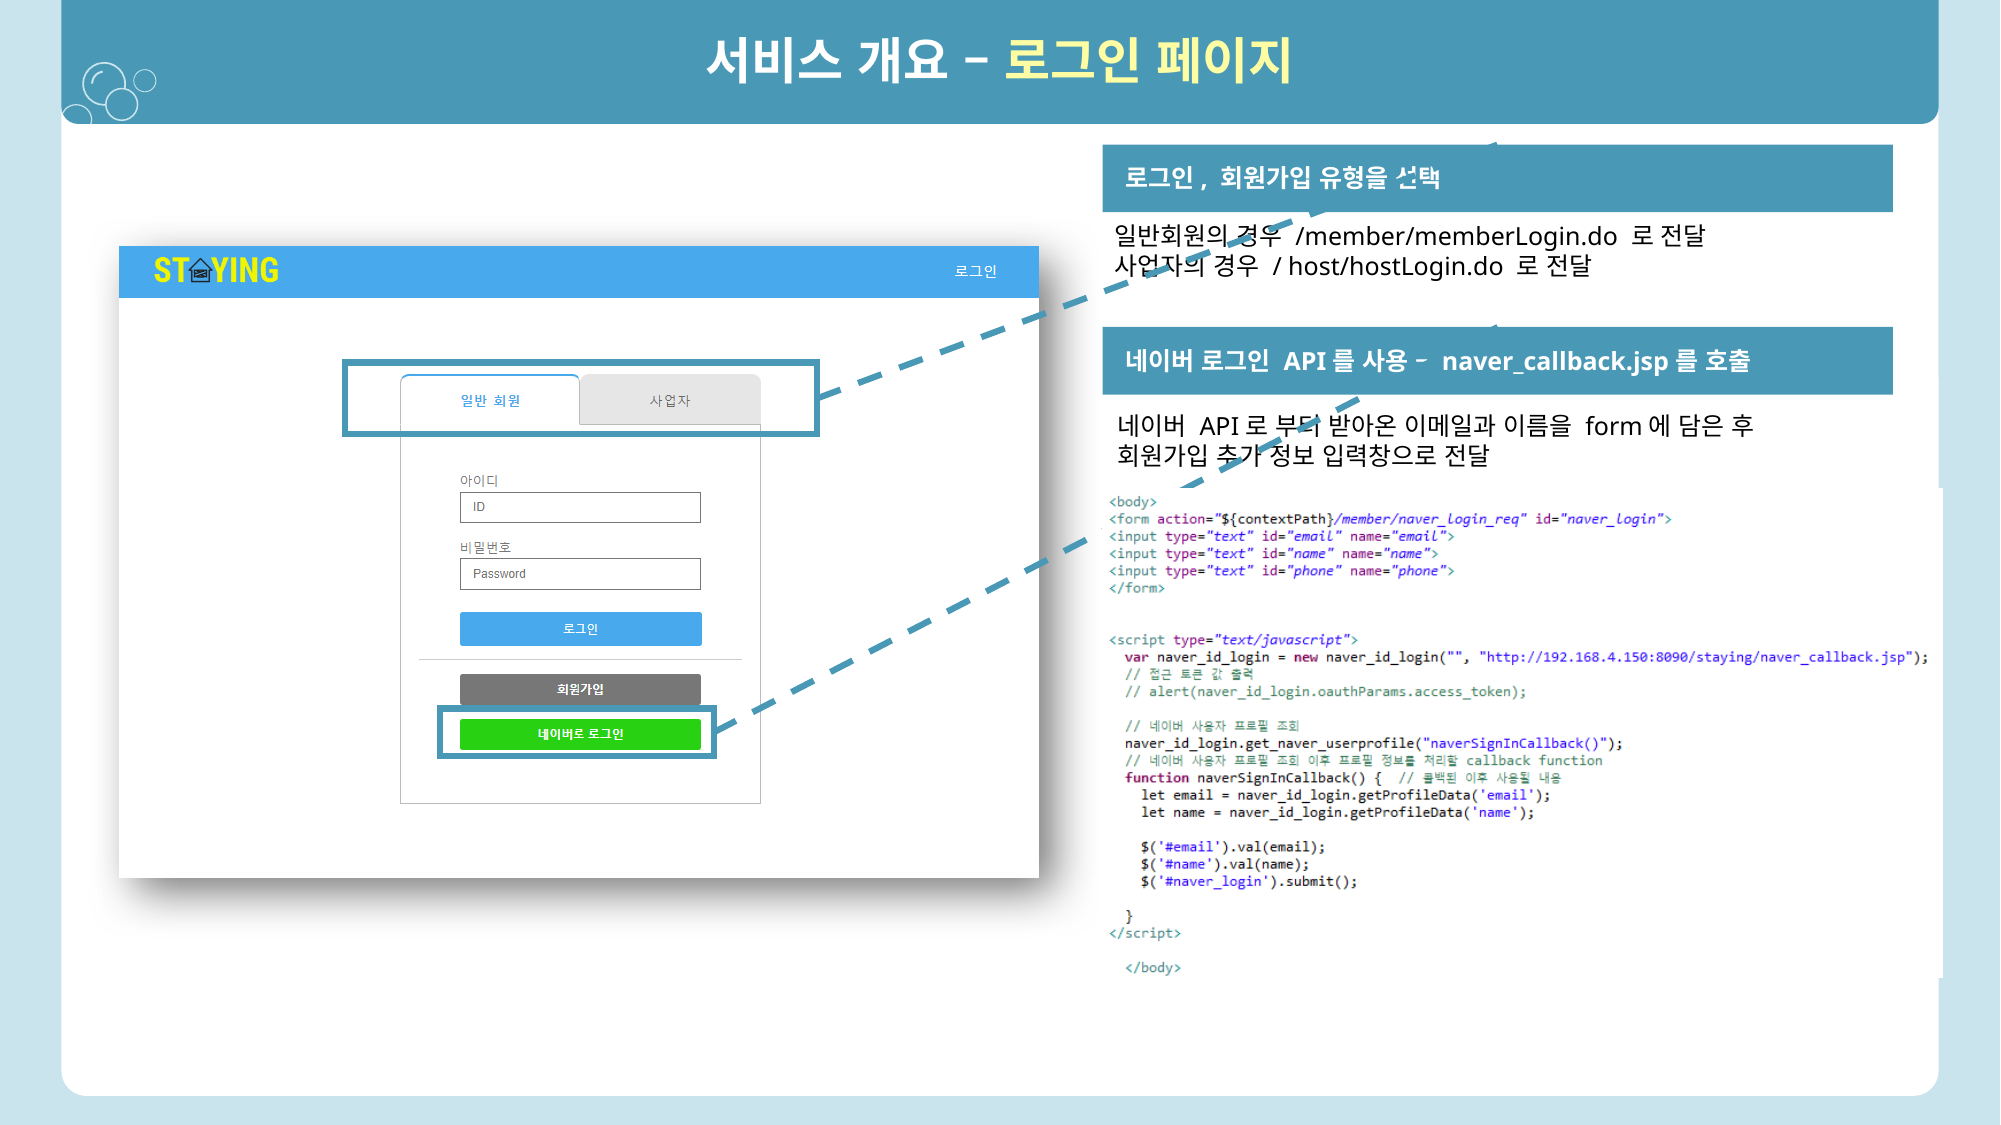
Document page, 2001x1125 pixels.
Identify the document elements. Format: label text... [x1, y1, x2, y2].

picture [119, 246, 1039, 878]
text_box 로그인, 회원가입 유형을 선택 [1111, 155, 1849, 201]
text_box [61, 0, 1939, 124]
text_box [816, 178, 1103, 360]
picture [1102, 488, 1943, 978]
text_box [1103, 326, 1894, 396]
text_box 네이버 로그인 API를 사용 – naver_callback.jsp를 호출 [1111, 338, 1849, 383]
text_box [713, 360, 1103, 733]
text_box 네이버 API로 부터 받아온 이메일과 이름을 form에 담은 후 회원가입 추가 정보 입력창으로 전달 [1103, 402, 1864, 478]
text_box [60, 108, 1940, 1097]
text_box [1102, 143, 1894, 213]
text_box 일반회원의 경우 /member/memberLogin.do 로 전달 사업자의 경우 / host/hostLogin.do 로 전달 [1103, 212, 1861, 288]
